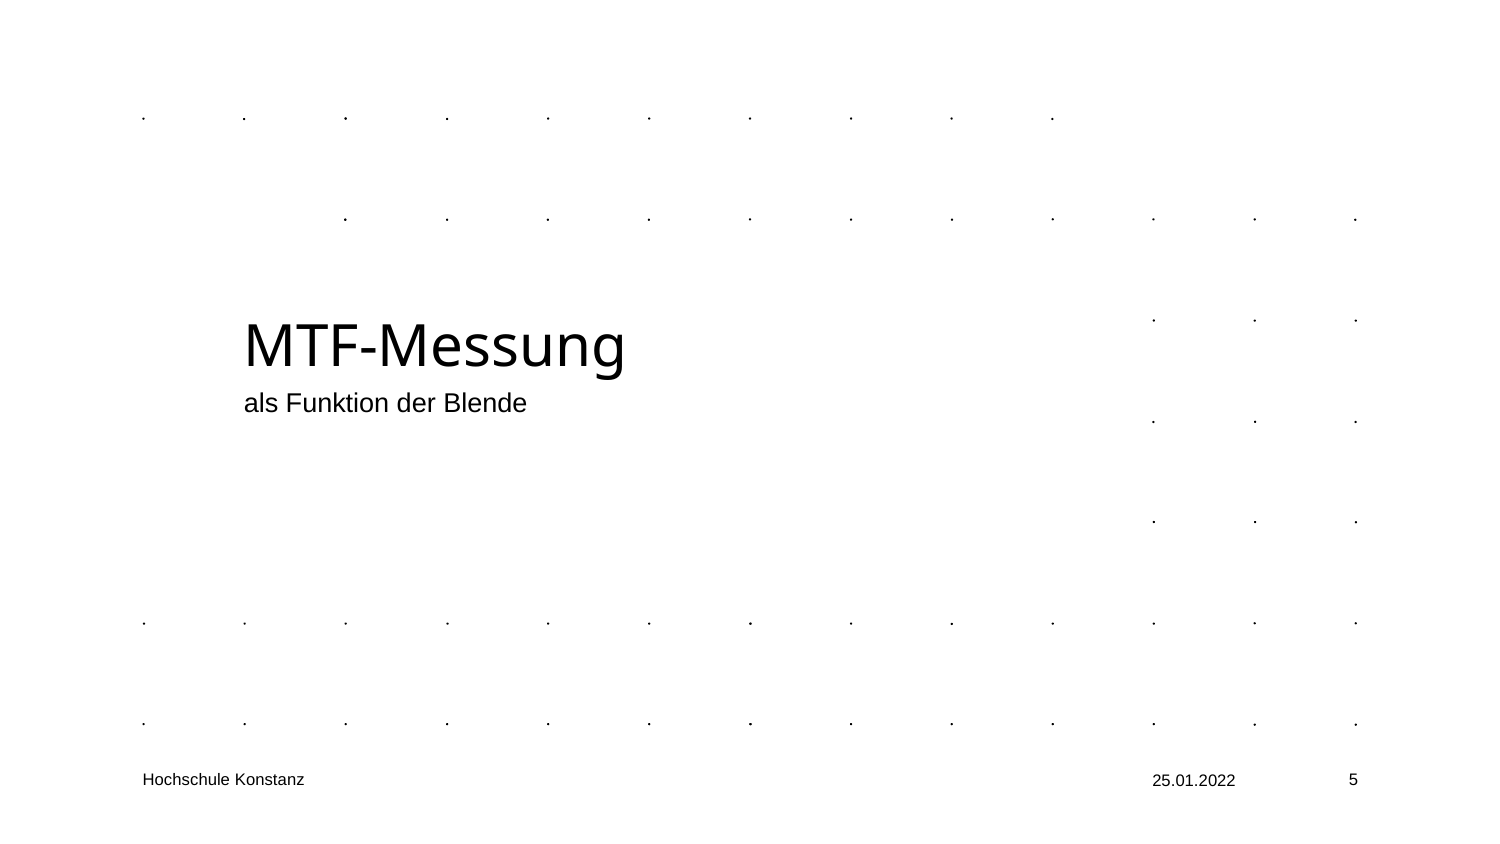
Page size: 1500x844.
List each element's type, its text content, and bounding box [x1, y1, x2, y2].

list MTF-Messung [229, 300, 1154, 375]
list als Funktion der Blende [229, 378, 1154, 426]
